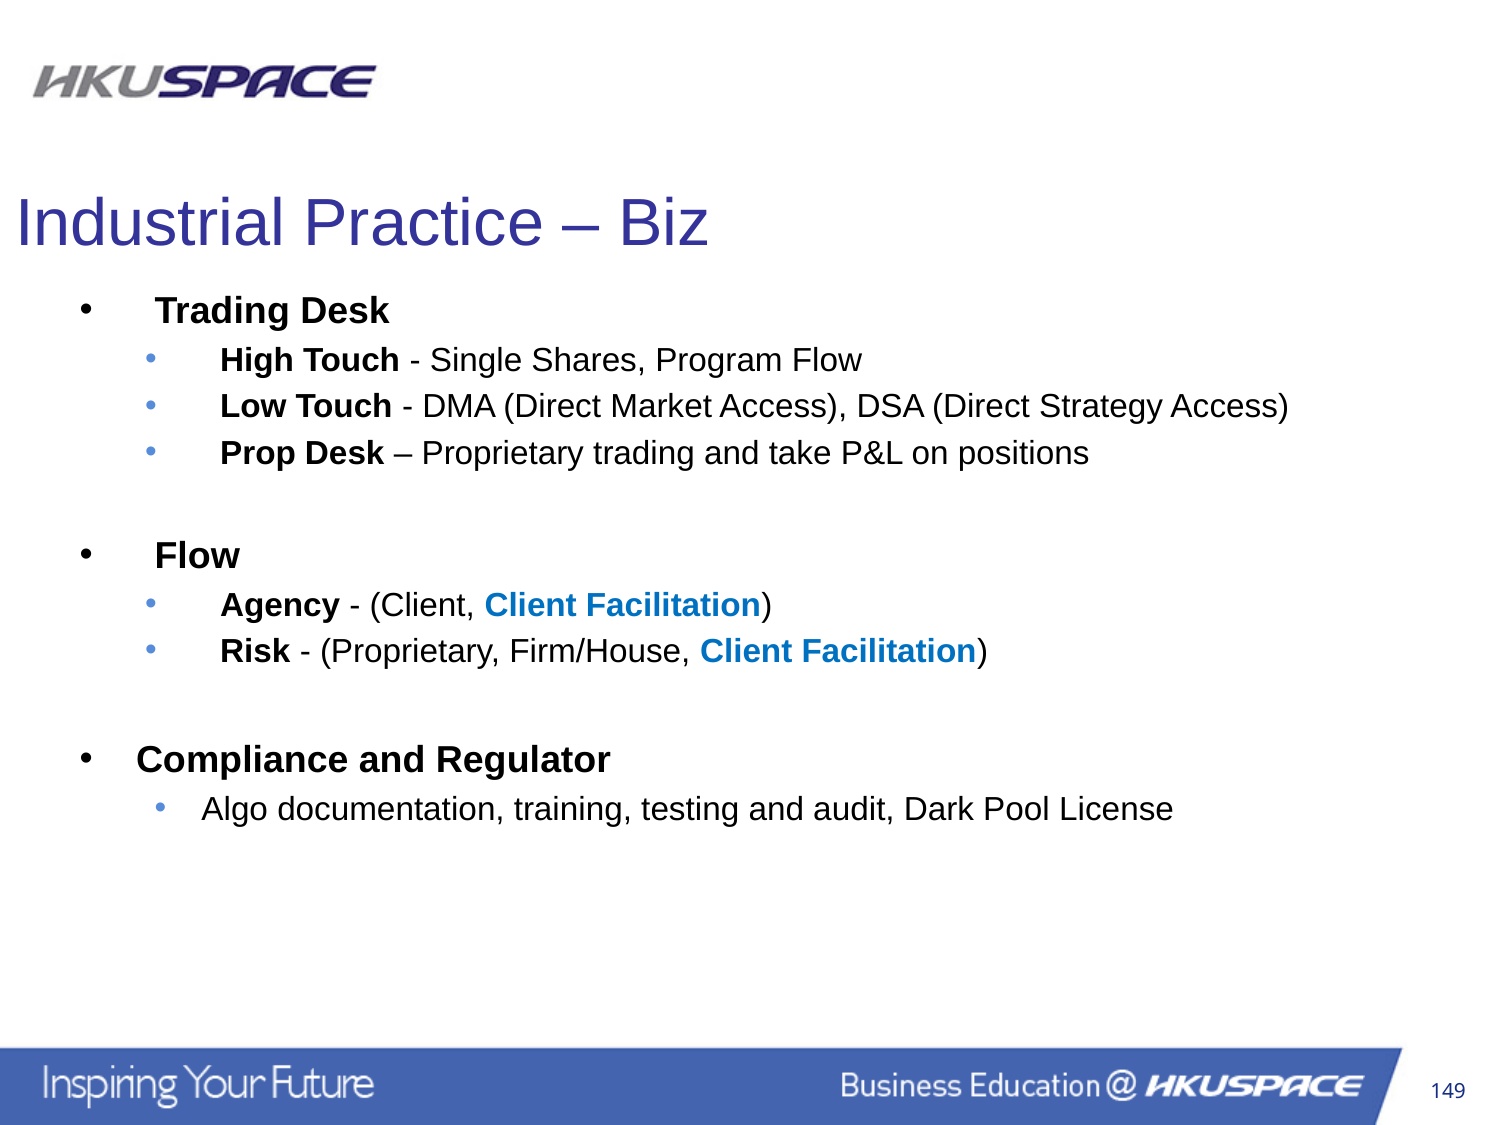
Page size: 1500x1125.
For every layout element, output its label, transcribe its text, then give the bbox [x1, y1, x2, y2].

slide_number 149 [1415, 1070, 1499, 1125]
title Industrial Practice – Biz [0, 101, 1325, 266]
text_box Trading Desk High Touch - Single Shares, Program Flow Low Touch - DMA (Direct Market Access), DSA (Direct Strategy Access) Prop Desk – Proprietary trading and take P&L on positions Flow Agency - (Client, Client Facilitation) Risk - (Proprietary, Firm/House, Client Facilitation) Compliance and Regulator Algo documentation, training, testing and audit, Dark Pool License [64, 278, 1483, 1047]
picture [0, 0, 1500, 1125]
